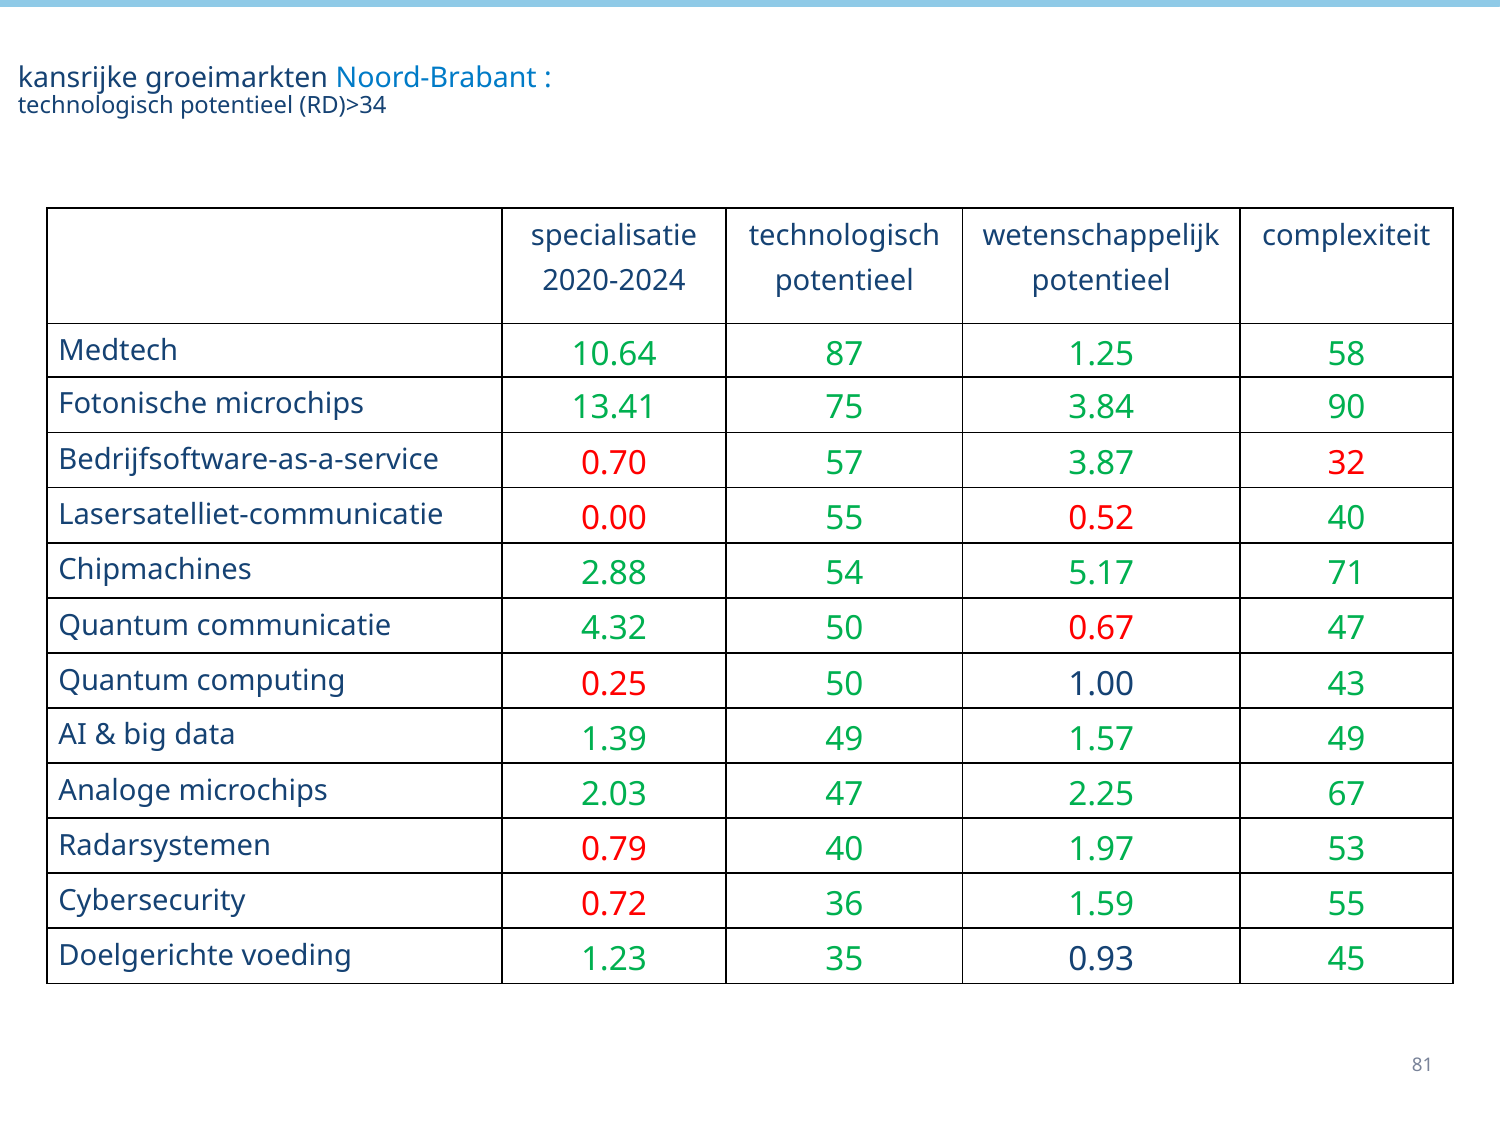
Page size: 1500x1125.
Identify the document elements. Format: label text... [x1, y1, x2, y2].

table_cell 0.70 [503, 433, 725, 487]
table_cell 0.25 [503, 654, 725, 707]
slide_number 81 [1396, 1034, 1500, 1096]
table_cell Quantum communicatie [48, 599, 501, 652]
table_cell 1.59 [963, 874, 1239, 927]
table_cell 43 [1241, 654, 1452, 707]
table_cell 53 [1241, 819, 1452, 872]
table_header [48, 209, 501, 323]
table_cell 54 [727, 544, 962, 597]
table_cell Bedrijfsoftware-as-a-service [48, 433, 501, 487]
table_cell 2.88 [503, 544, 725, 597]
table_cell Analoge microchips [48, 764, 501, 817]
table_header specialisatie 2020-2024 [503, 209, 725, 323]
table_cell 0.79 [503, 819, 725, 872]
table_cell Lasersatelliet-communicatie [48, 488, 501, 542]
table_cell 0.67 [963, 599, 1239, 652]
table_cell 0.52 [963, 488, 1239, 542]
table_cell 35 [727, 929, 962, 983]
table_cell 50 [727, 599, 962, 652]
table_cell 45 [1241, 929, 1452, 983]
table_cell Doelgerichte voeding [48, 929, 501, 983]
table_cell 87 [727, 324, 962, 376]
table_cell Cybersecurity [48, 874, 501, 927]
table_cell 49 [1241, 709, 1452, 762]
table_cell 4.32 [503, 599, 725, 652]
table_cell 90 [1241, 378, 1452, 432]
table_cell 2.25 [963, 764, 1239, 817]
table_cell 1.00 [963, 654, 1239, 707]
table_cell 40 [1241, 488, 1452, 542]
table_cell 1.23 [503, 929, 725, 983]
table_cell 50 [727, 654, 962, 707]
table_cell Fotonische microchips [48, 378, 501, 432]
table_cell 3.84 [963, 378, 1239, 432]
table_cell 1.25 [963, 324, 1239, 376]
table_cell 58 [1241, 324, 1452, 376]
table_cell 1.97 [963, 819, 1239, 872]
table_cell 47 [1241, 599, 1452, 652]
table_cell 57 [727, 433, 962, 487]
table_cell 55 [727, 488, 962, 542]
table_cell 0.00 [503, 488, 725, 542]
table_cell Chipmachines [48, 544, 501, 597]
table_cell 3.87 [963, 433, 1239, 487]
table_cell Medtech [48, 324, 501, 376]
table_cell 32 [1241, 433, 1452, 487]
table_header wetenschappelijk potentieel [963, 209, 1239, 323]
table_cell 40 [727, 819, 962, 872]
table_cell 2.03 [503, 764, 725, 817]
table_cell 0.93 [963, 929, 1239, 983]
table_cell 13.41 [503, 378, 725, 432]
table_cell 1.57 [963, 709, 1239, 762]
table_header complexiteit [1241, 209, 1452, 323]
table_cell 71 [1241, 544, 1452, 597]
table_cell 55 [1241, 874, 1452, 927]
table_cell 5.17 [963, 544, 1239, 597]
table_cell Radarsystemen [48, 819, 501, 872]
table_cell 47 [727, 764, 962, 817]
table_cell 49 [727, 709, 962, 762]
table_cell 10.64 [503, 324, 725, 376]
table_header technologisch potentieel [727, 209, 962, 323]
table_cell 75 [727, 378, 962, 432]
table_cell 1.39 [503, 709, 725, 762]
table_cell AI & big data [48, 709, 501, 762]
table_cell 36 [727, 874, 962, 927]
table_cell 0.72 [503, 874, 725, 927]
title kansrijke groeimarkten Noord-Brabant : technologisch potentieel (RD)>34 [2, 54, 1497, 161]
table_cell Quantum computing [48, 654, 501, 707]
table_cell 67 [1241, 764, 1452, 817]
